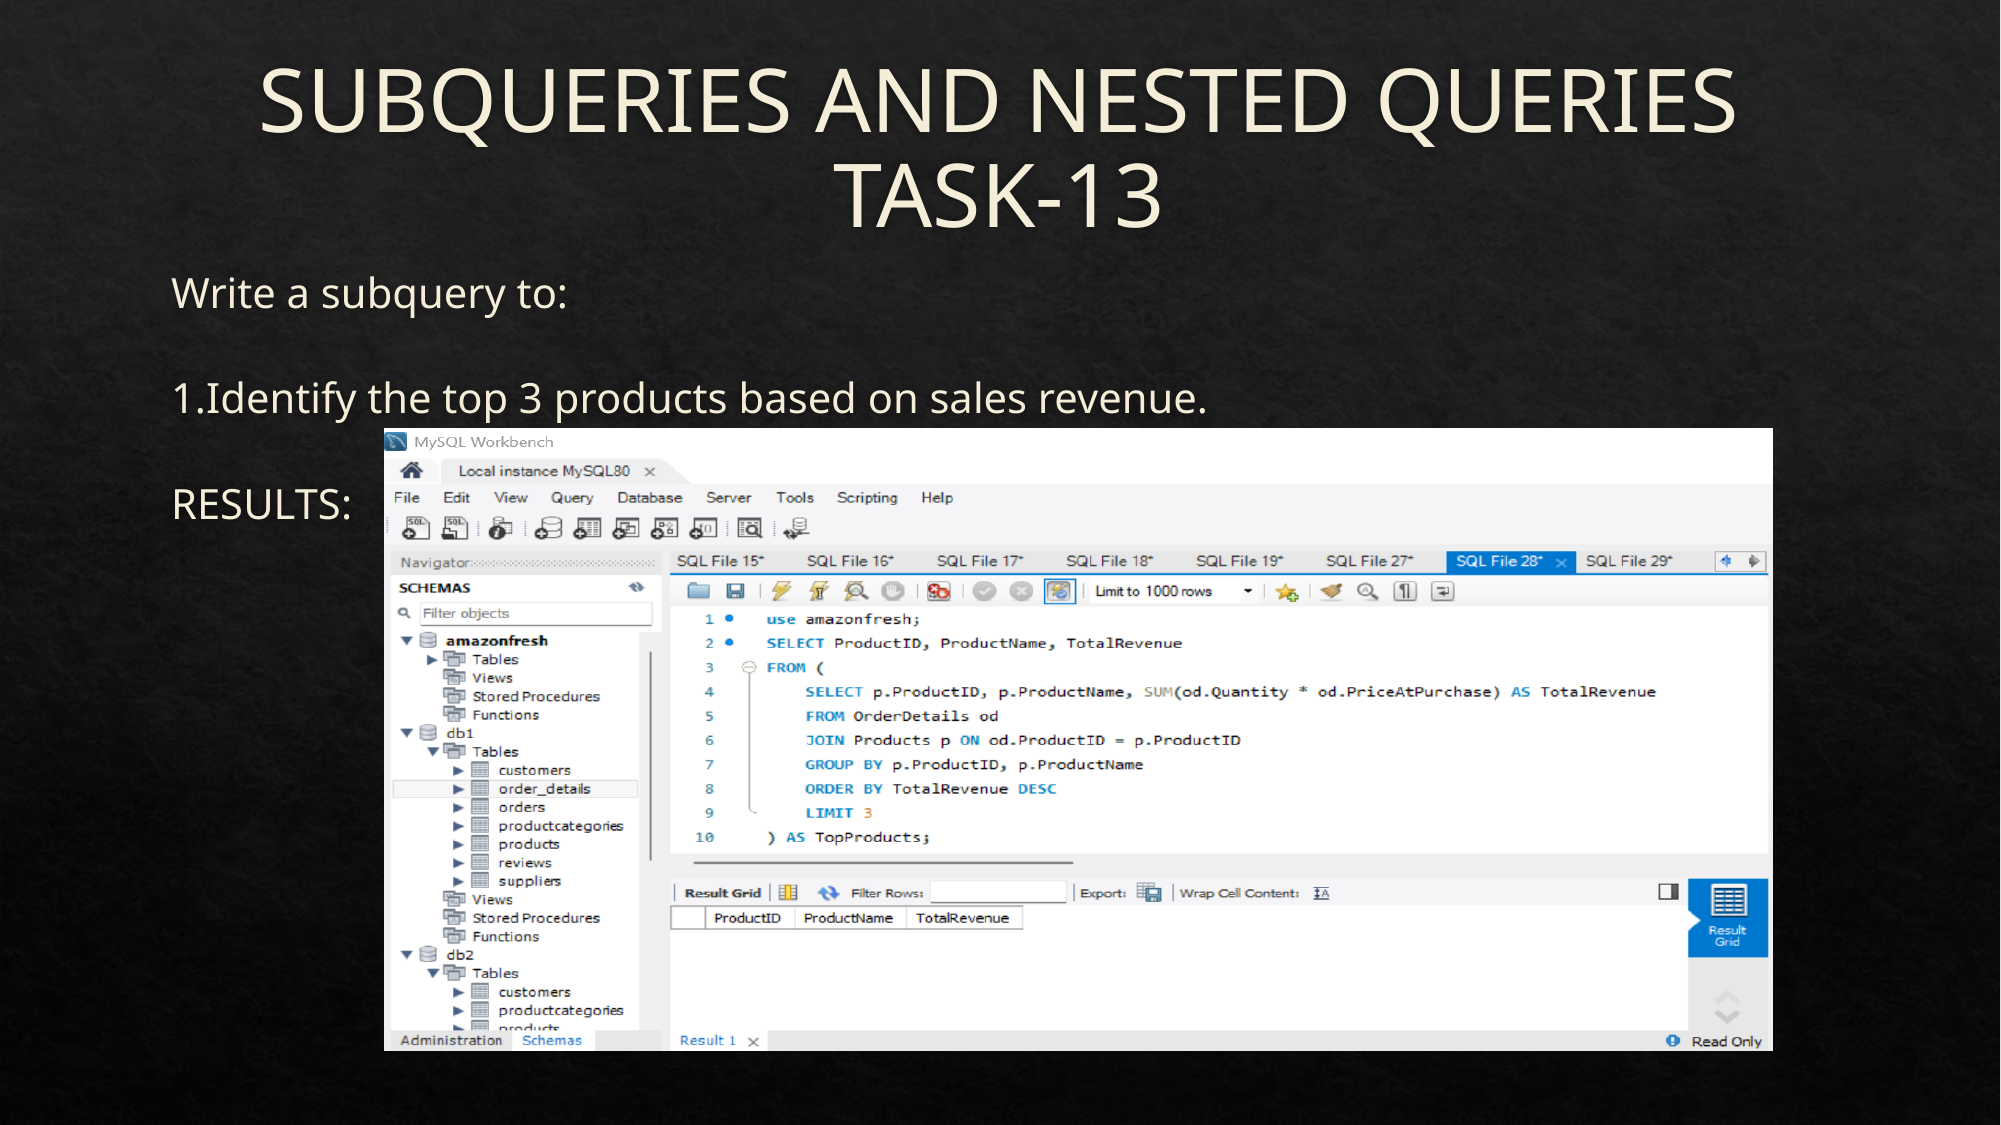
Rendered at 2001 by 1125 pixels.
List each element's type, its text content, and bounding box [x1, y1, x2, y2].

picture [0, 0, 2001, 1125]
title SUBQUERIES AND NESTED QUERIES TASK-13 [149, 48, 1849, 250]
list Write a subquery to: 1.Identify the top 3 products based on sales revenue. RESULTS: [149, 254, 1849, 1097]
